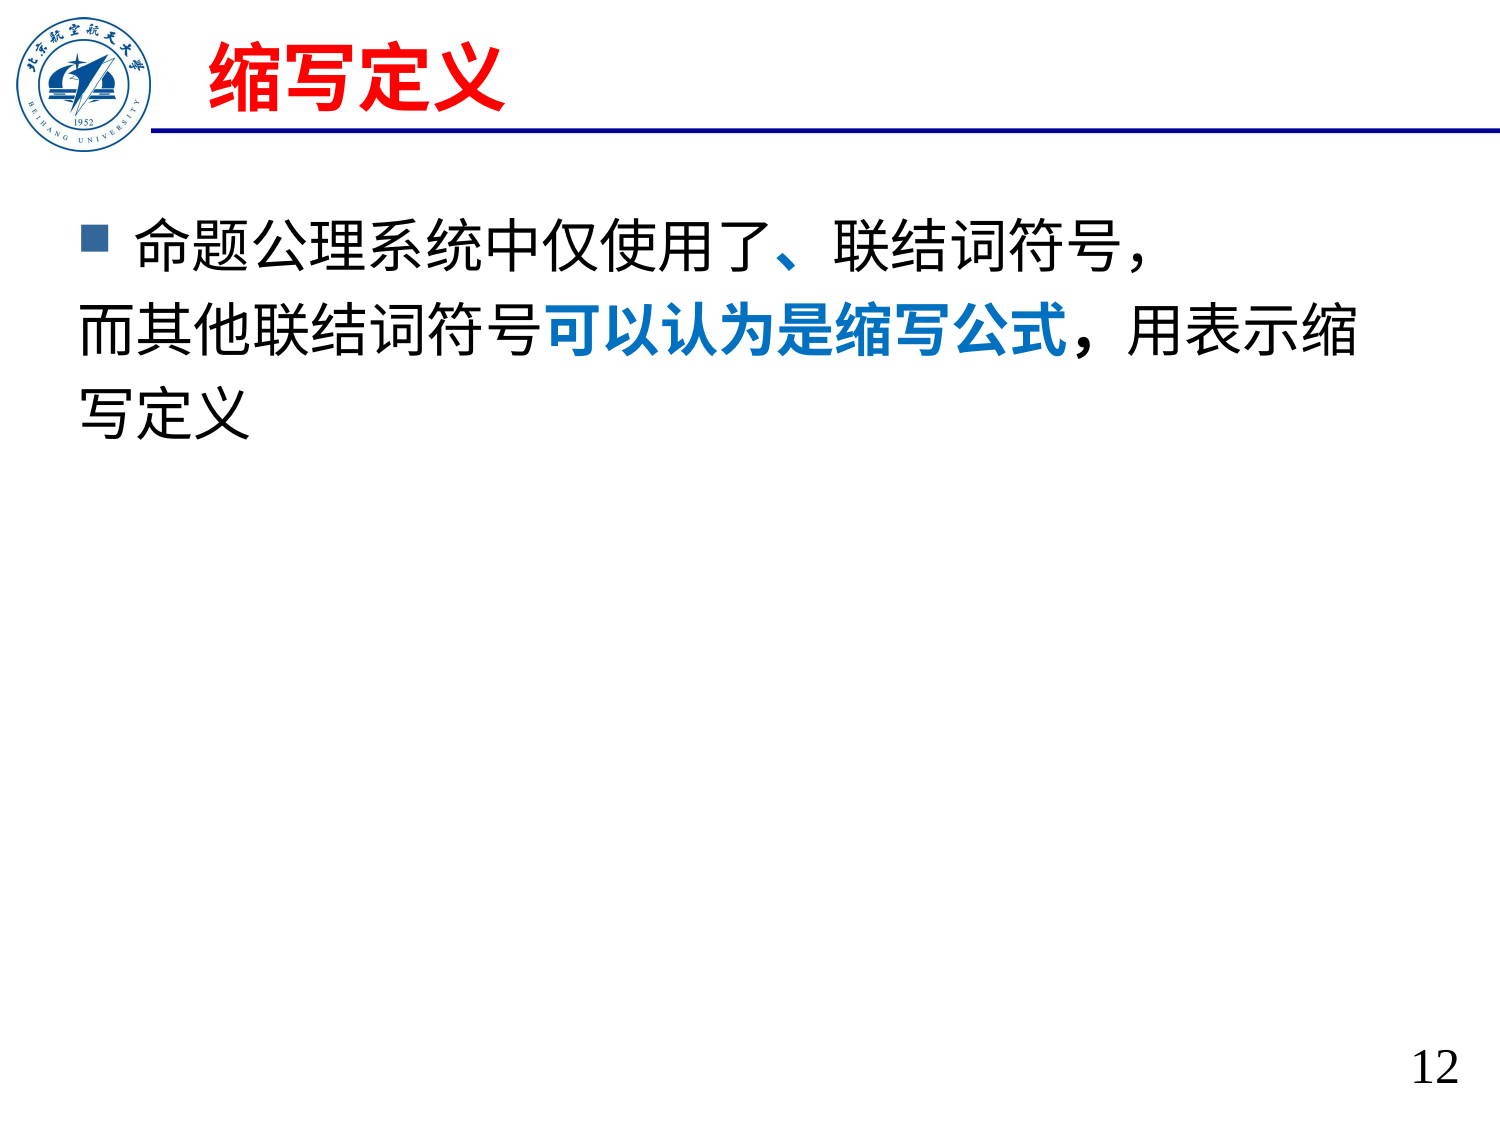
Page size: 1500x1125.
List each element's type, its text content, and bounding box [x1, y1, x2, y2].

picture [16, 17, 151, 152]
title 缩写定义 [192, 32, 1415, 120]
